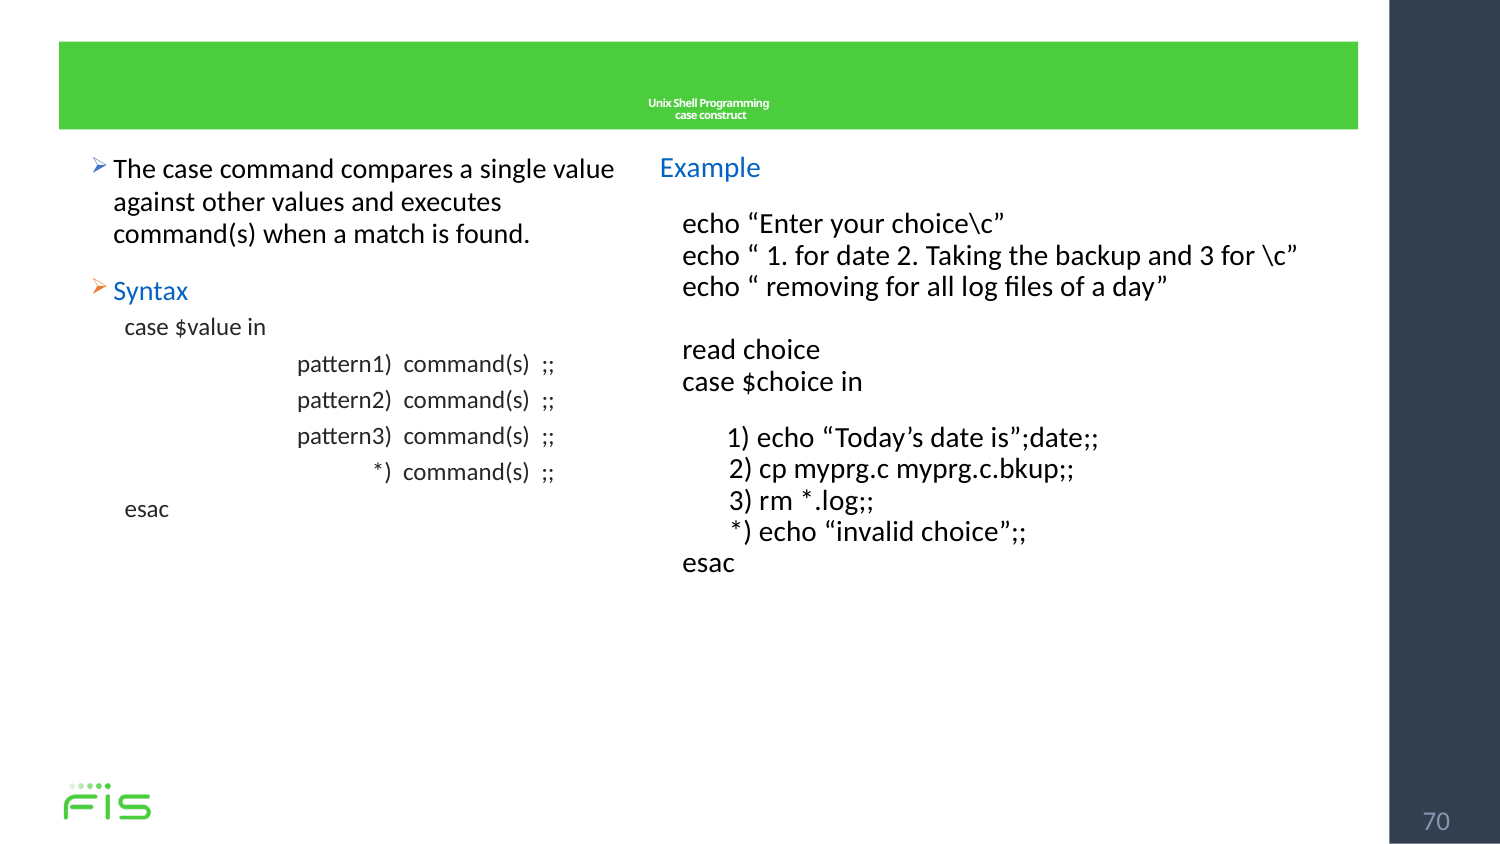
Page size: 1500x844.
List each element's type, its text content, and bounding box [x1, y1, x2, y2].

slide_number 70 [1398, 796, 1475, 844]
text_box Example echo “Enter your choice\c” echo “ 1. for date 2. Taking the backup and 3 for \c” echo “ removing for all log files of a day” read choice case $choice in 1) echo “Today’s date is”;date;; 2) cp myprg.c myprg.c.bkup;; 3) rm *.log;; *) echo “invalid choice”;; esac [644, 144, 1374, 650]
picture [58, 780, 154, 823]
list The case command compares a single value against other values and executes command(s) when a match is found. Syntax case $value in pattern1) command(s) ;; pattern2) command(s) ;; pattern3) command(s) ;; *) command(s) ;; esac [75, 145, 645, 651]
title Unix Shell Programming case construct [59, 41, 1359, 130]
